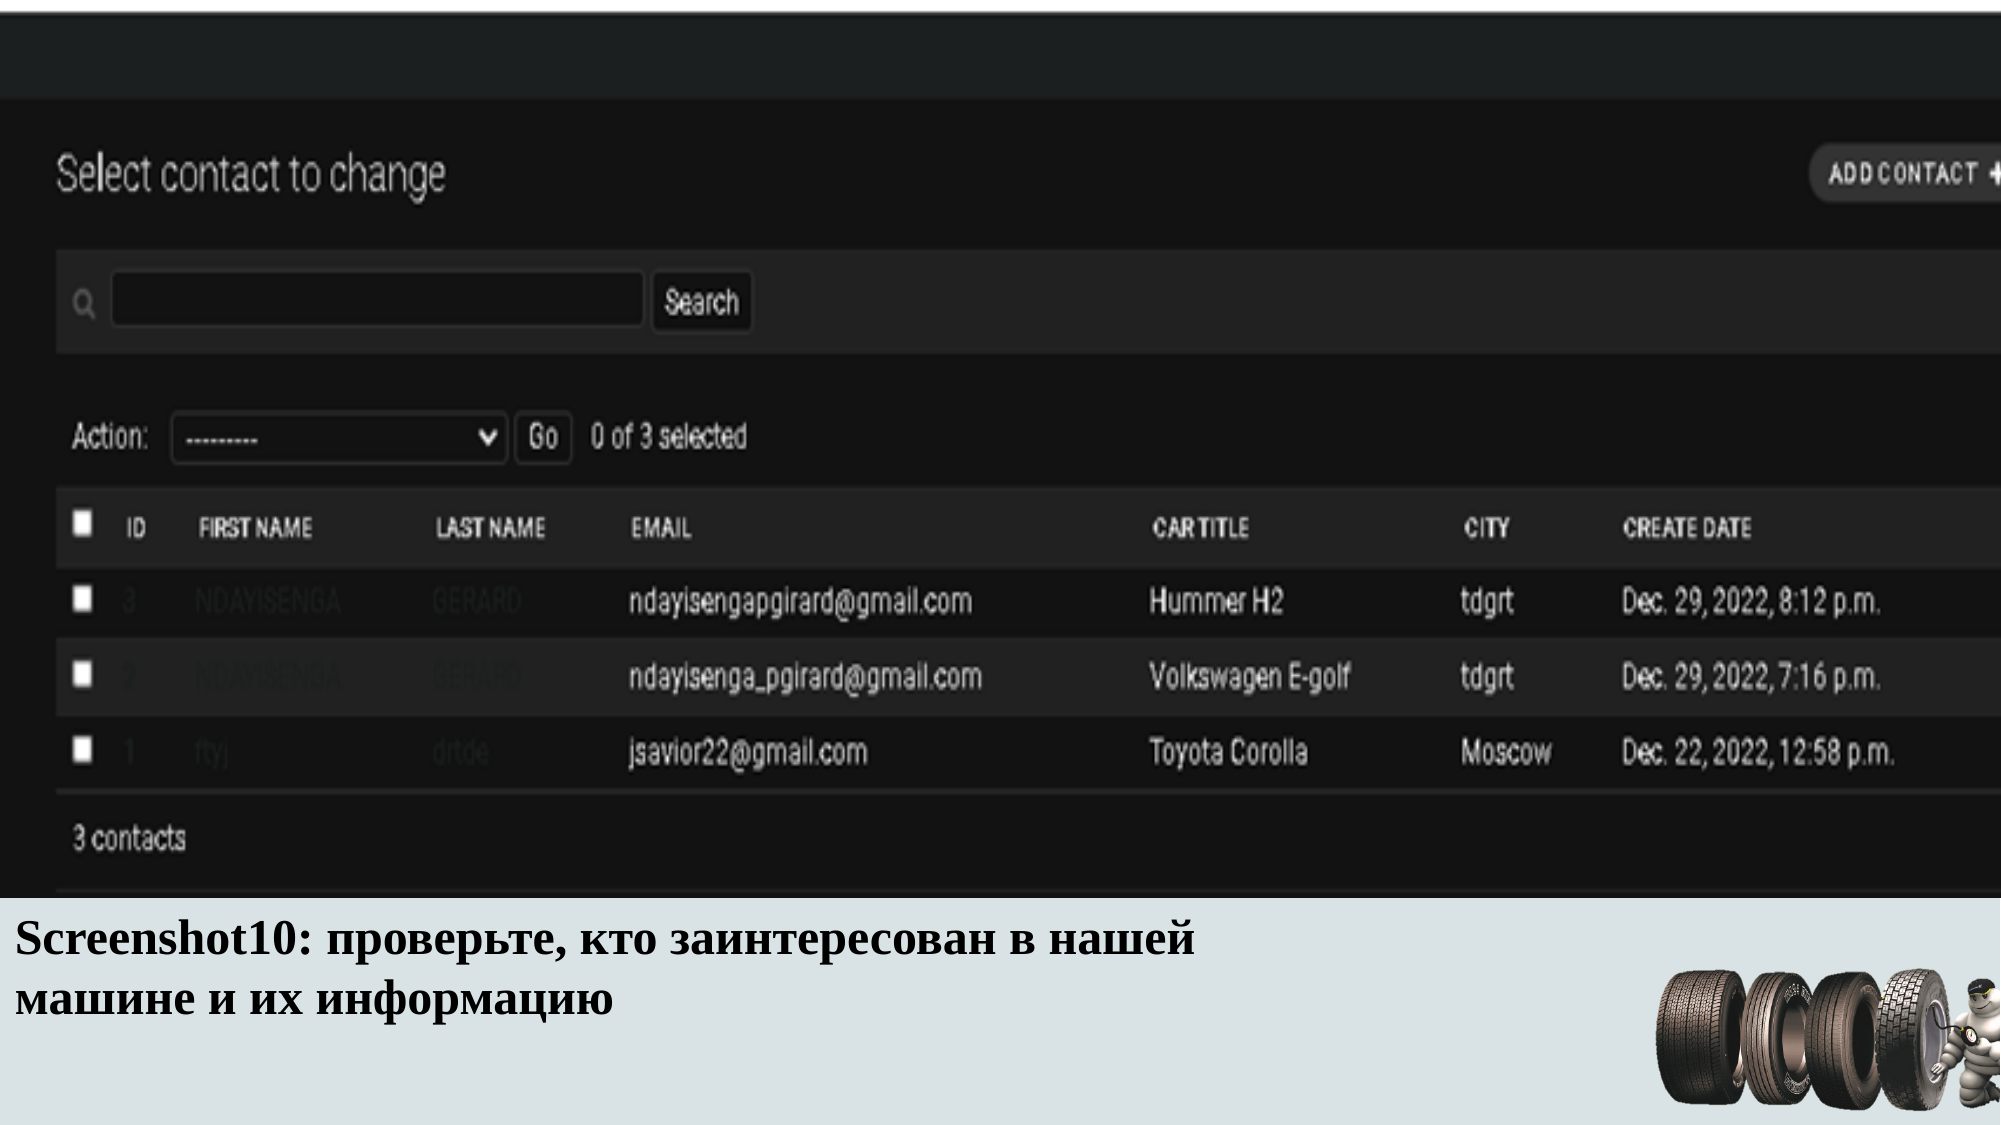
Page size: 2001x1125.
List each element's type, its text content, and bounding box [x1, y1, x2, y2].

picture [1637, 947, 2000, 1125]
picture [0, 0, 2001, 898]
text_box Screenshot10: проверьте, кто заинтересован в нашей машине и их информацию [0, 898, 1258, 1032]
